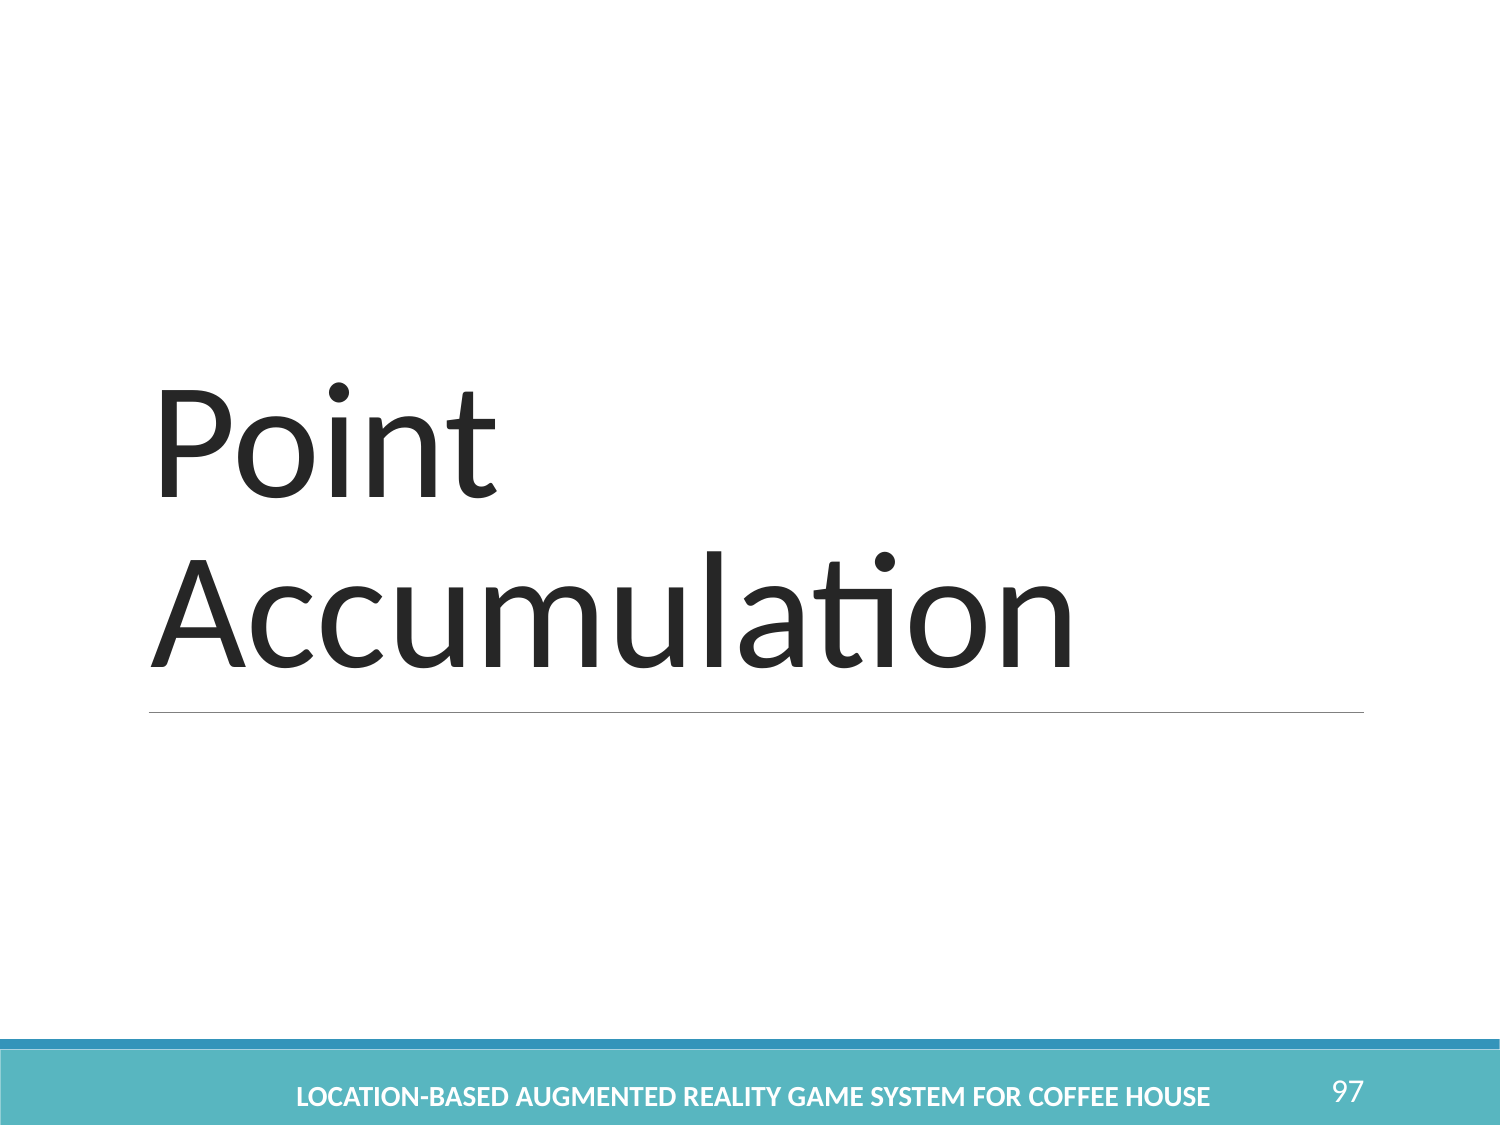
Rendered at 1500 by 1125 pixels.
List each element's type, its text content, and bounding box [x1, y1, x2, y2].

footer Location-based Augmented Reality Game System for Coffee House [268, 1065, 1239, 1125]
title Point Accumulation [135, 124, 1373, 710]
slide_number 97 [1218, 1059, 1380, 1120]
